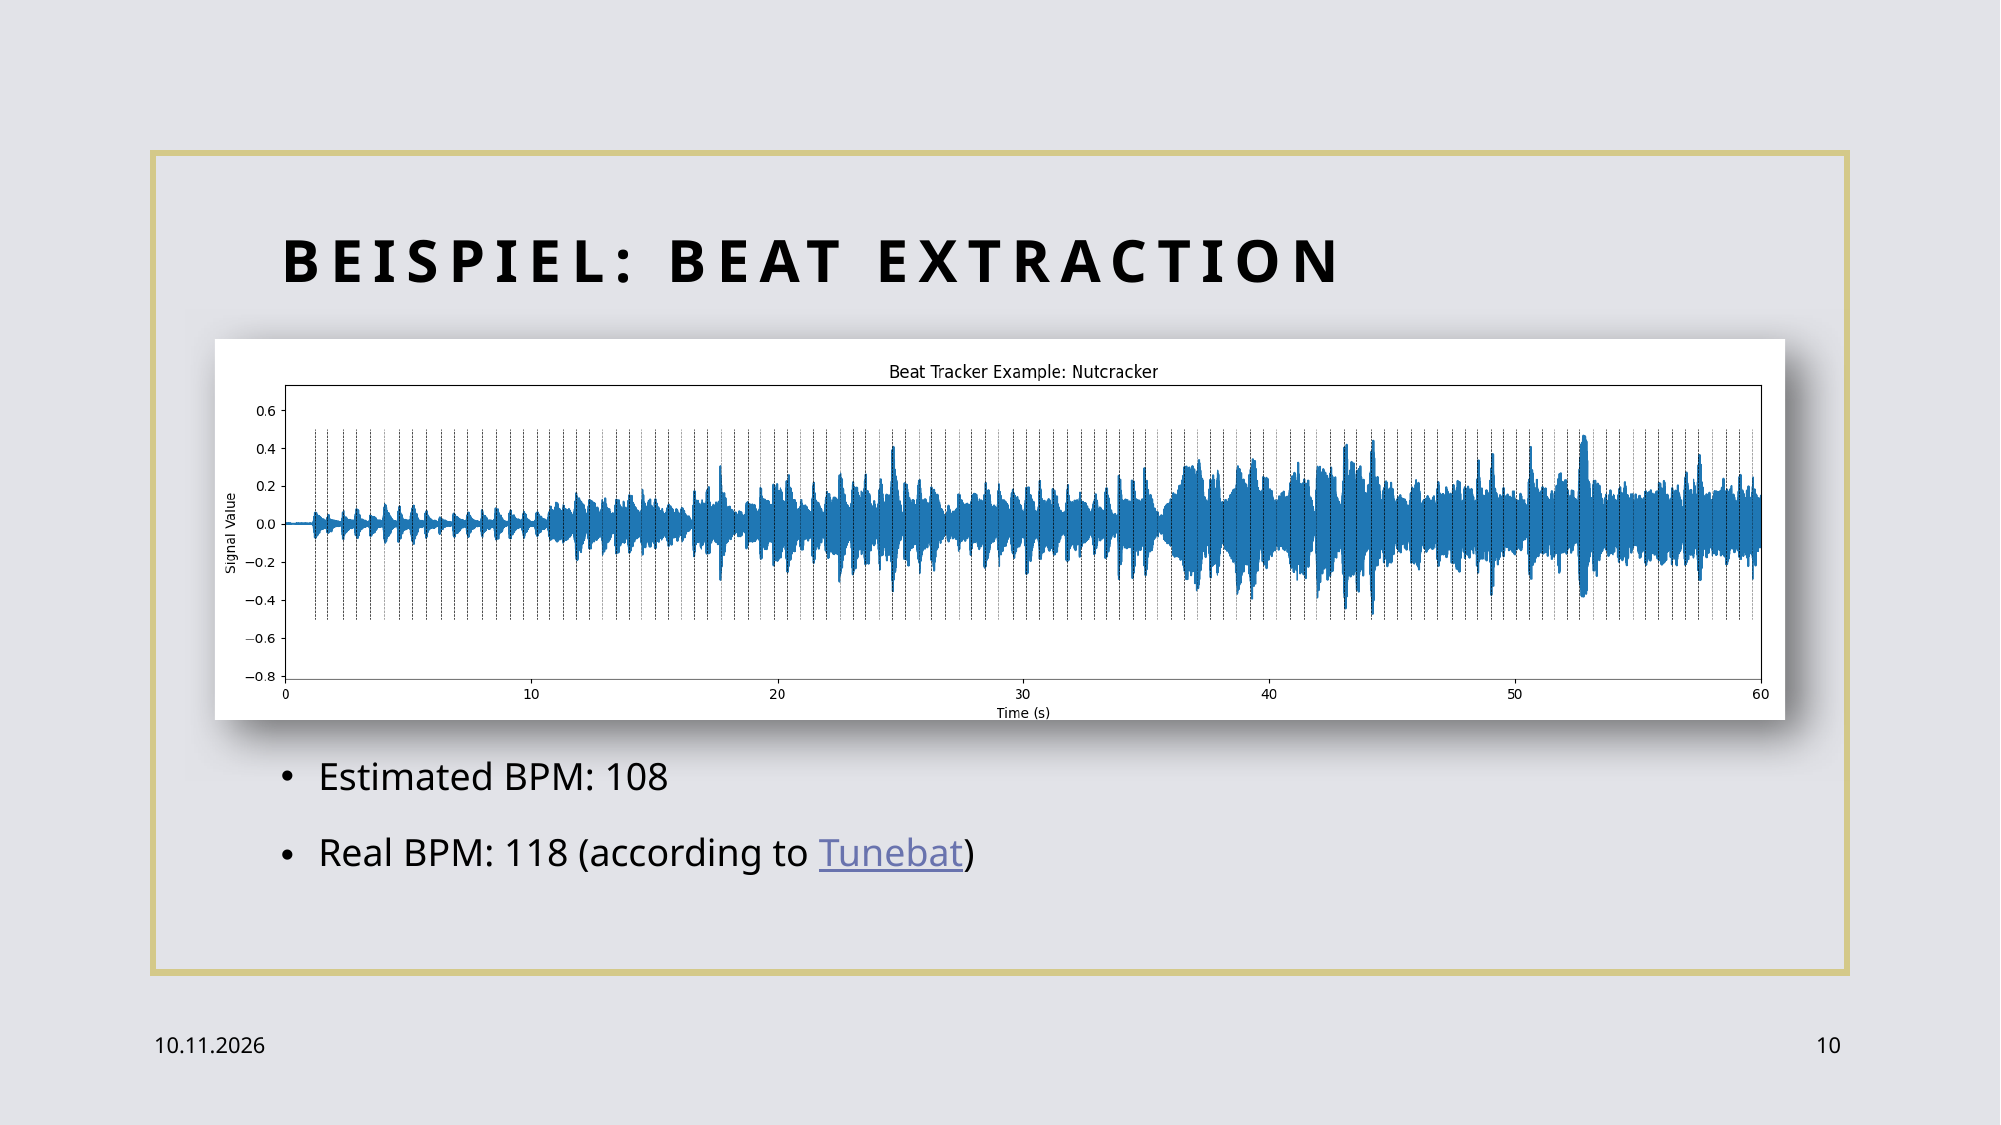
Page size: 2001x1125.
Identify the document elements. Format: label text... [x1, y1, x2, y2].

list Estimated BPM: 108 Real BPM: 118 (according to Tunebat) [265, 770, 1739, 913]
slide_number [139, 1016, 590, 1077]
picture [214, 339, 1786, 720]
slide_number 10 [1754, 1016, 1857, 1077]
title Beispiel: Beat extraction [265, 202, 1739, 321]
